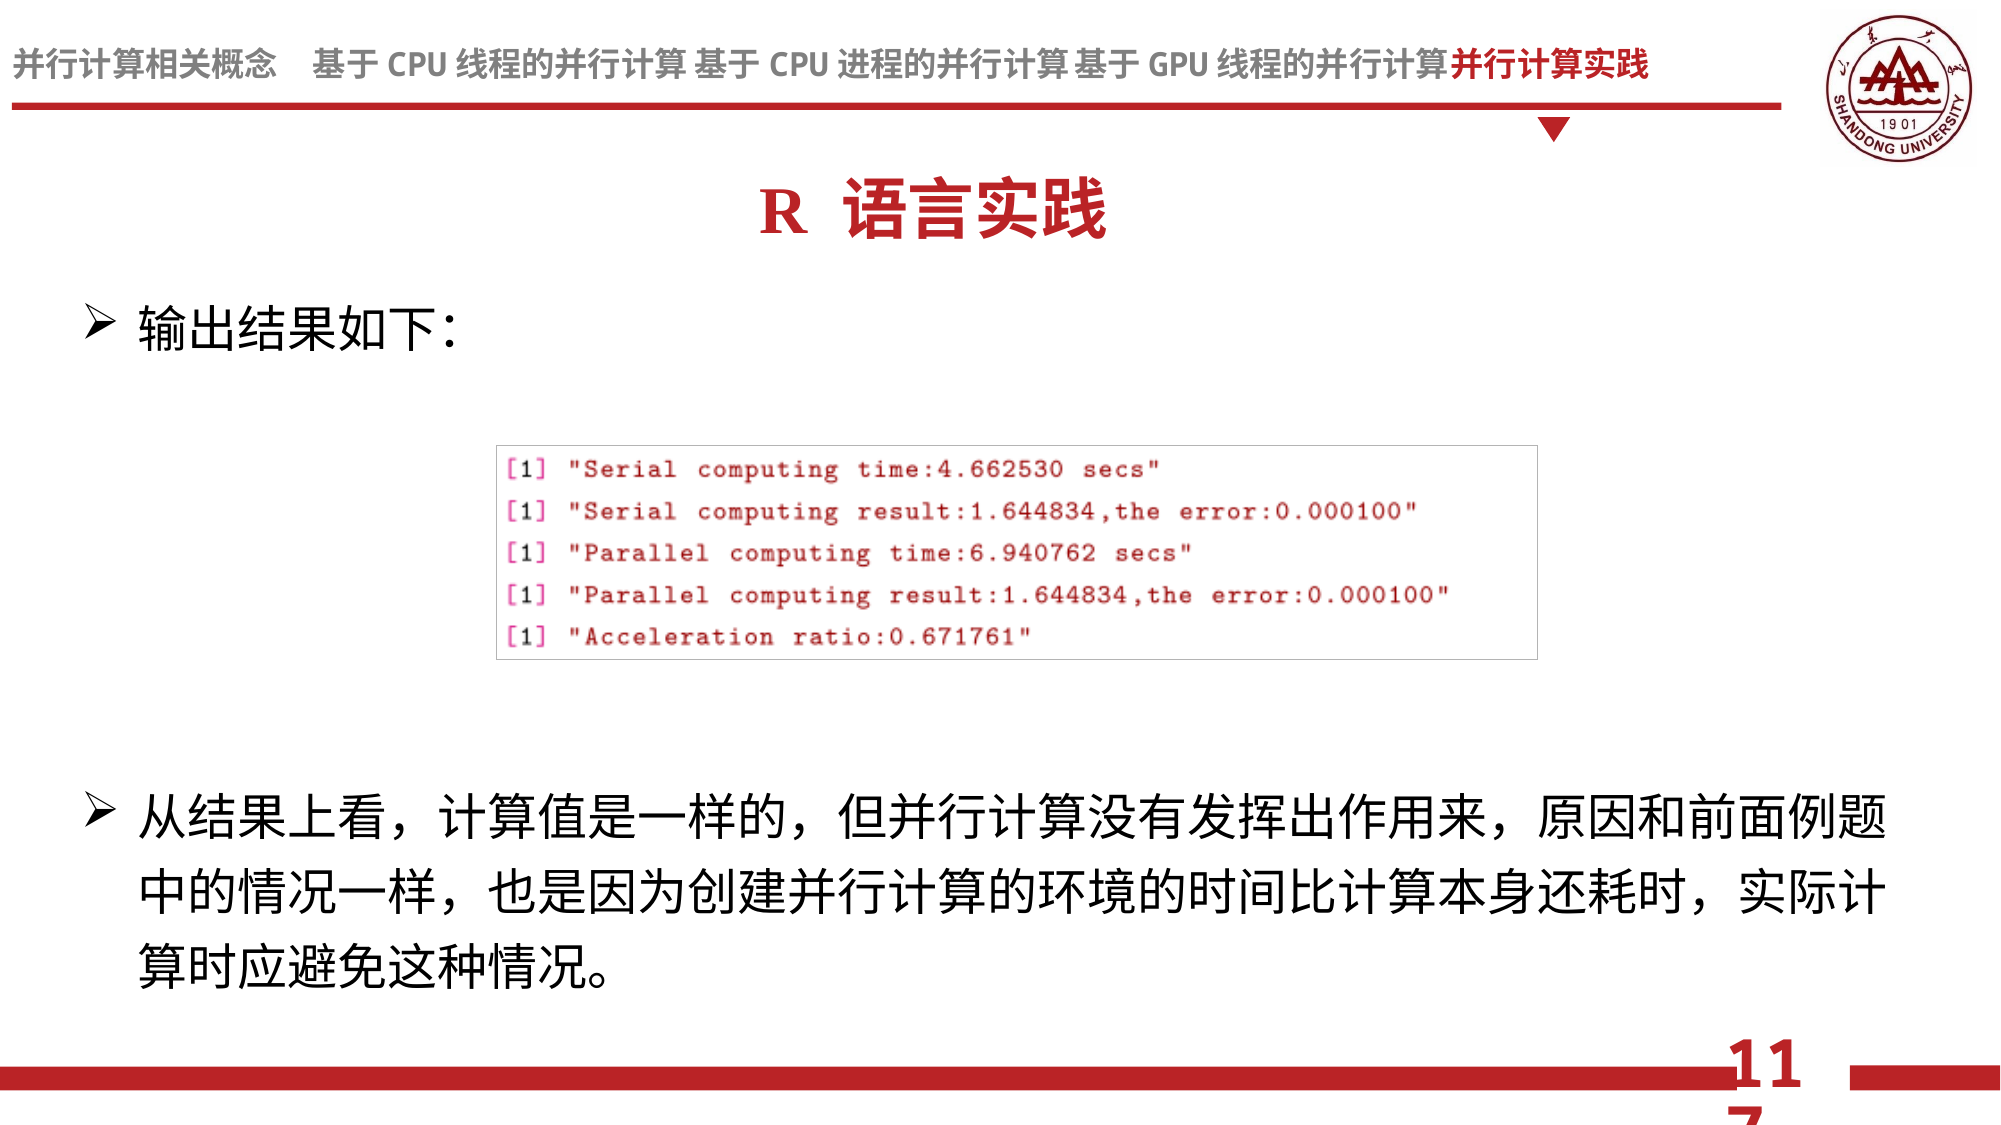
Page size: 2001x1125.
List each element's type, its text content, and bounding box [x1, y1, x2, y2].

picture [495, 445, 1538, 661]
picture [1820, 9, 1977, 167]
text_box R 语言实践 [745, 159, 1123, 255]
text_box 从结果上看，计算值是一样的，但并行计算没有发挥出作用来，原因和前面例题中的情况一样，也是因为创建并行计算的环境的时间比计算本身还耗时，实际计算时应避免这种情况。 [66, 762, 1934, 1003]
text_box 输出结果如下： [66, 275, 1934, 365]
